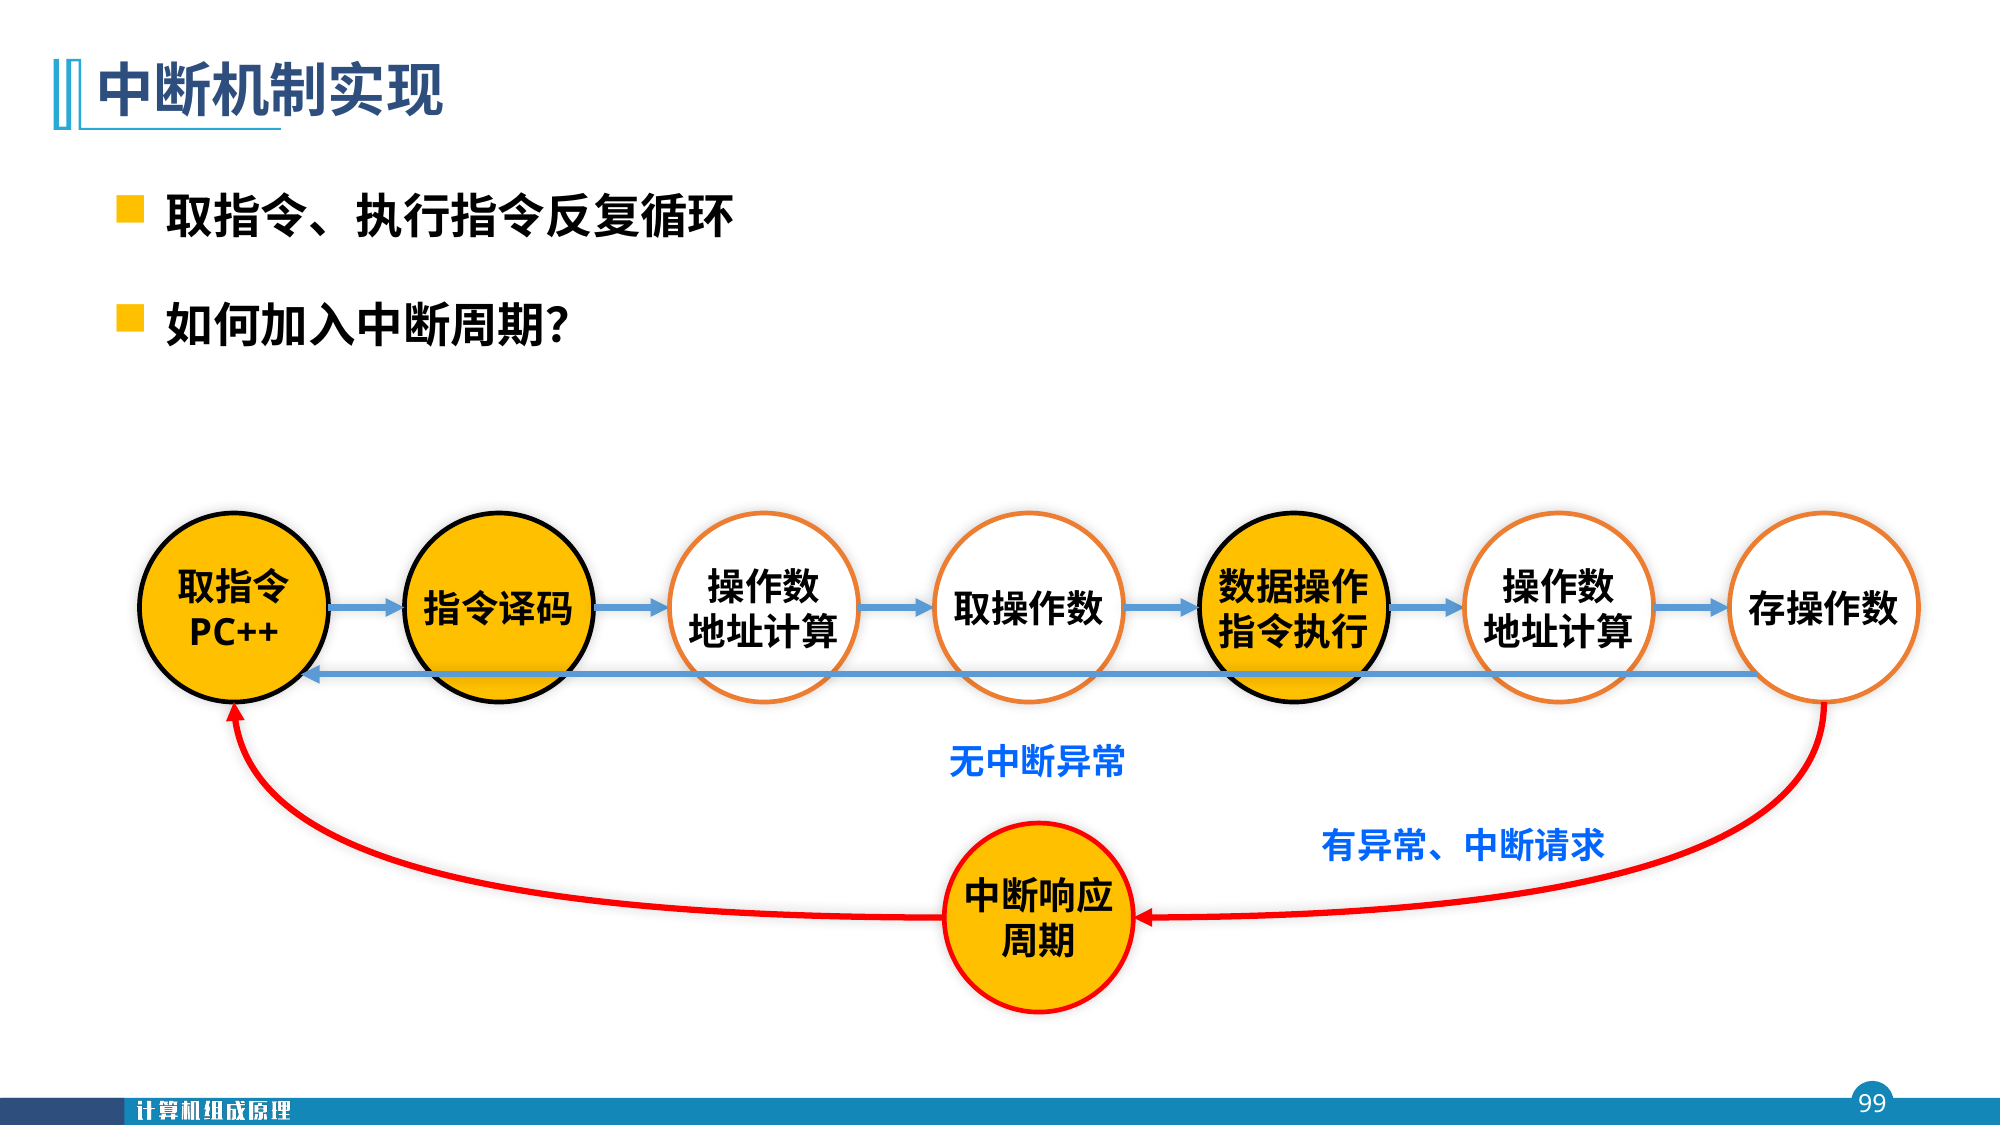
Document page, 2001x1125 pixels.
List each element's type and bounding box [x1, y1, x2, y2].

text_box [97, 150, 1872, 360]
title [80, 42, 1805, 144]
text_box [139, 512, 1919, 1013]
